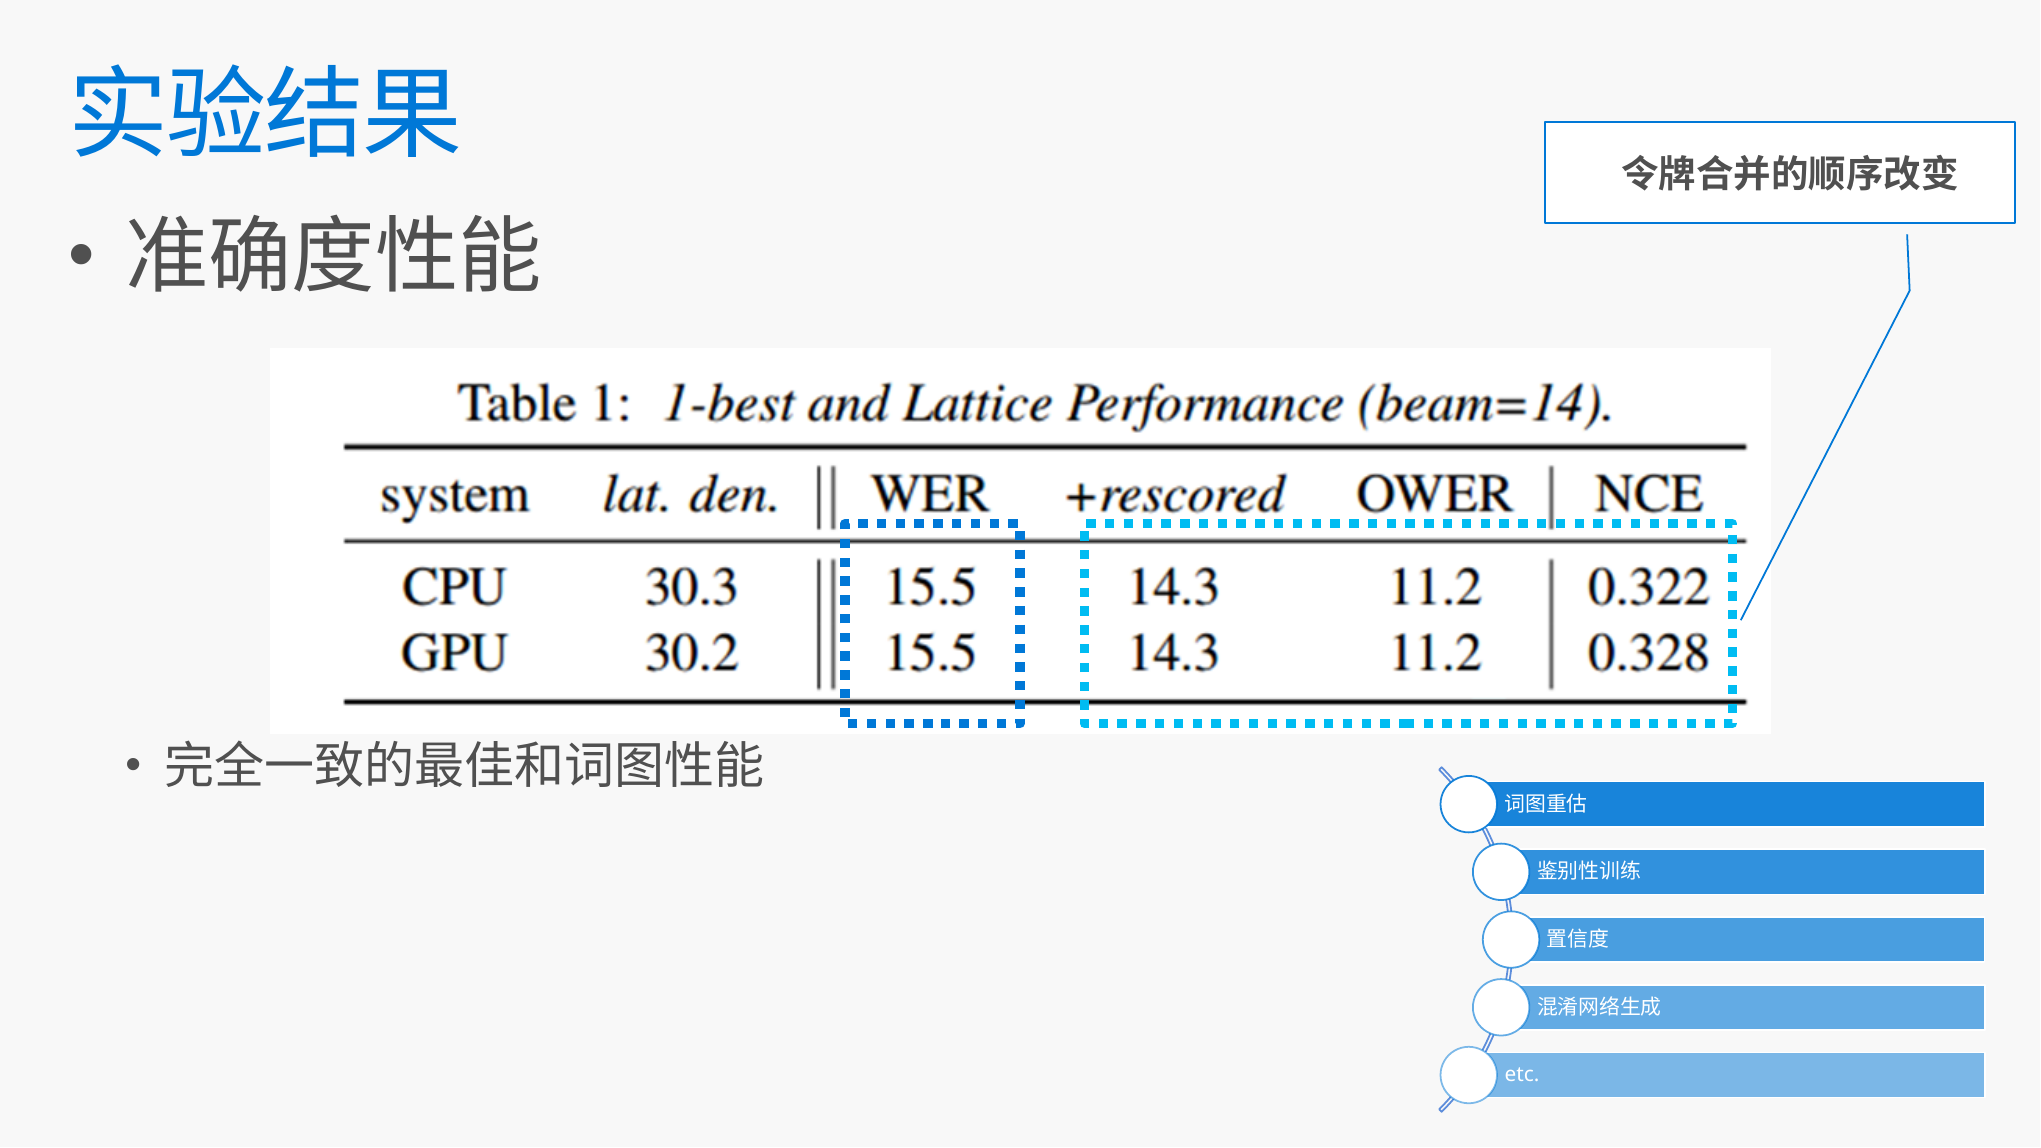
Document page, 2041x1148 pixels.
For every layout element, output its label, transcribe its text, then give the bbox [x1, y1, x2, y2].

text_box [1433, 758, 1990, 1121]
title 实验结果 [45, 48, 1996, 198]
text_box 令牌合并的顺序改变 [1544, 121, 2016, 224]
text_box 令牌合并的顺序改变 [1771, 234, 1911, 564]
text_box 准确度性能 完全一致的最佳和词图性能 [45, 198, 2041, 810]
picture [269, 348, 1771, 734]
